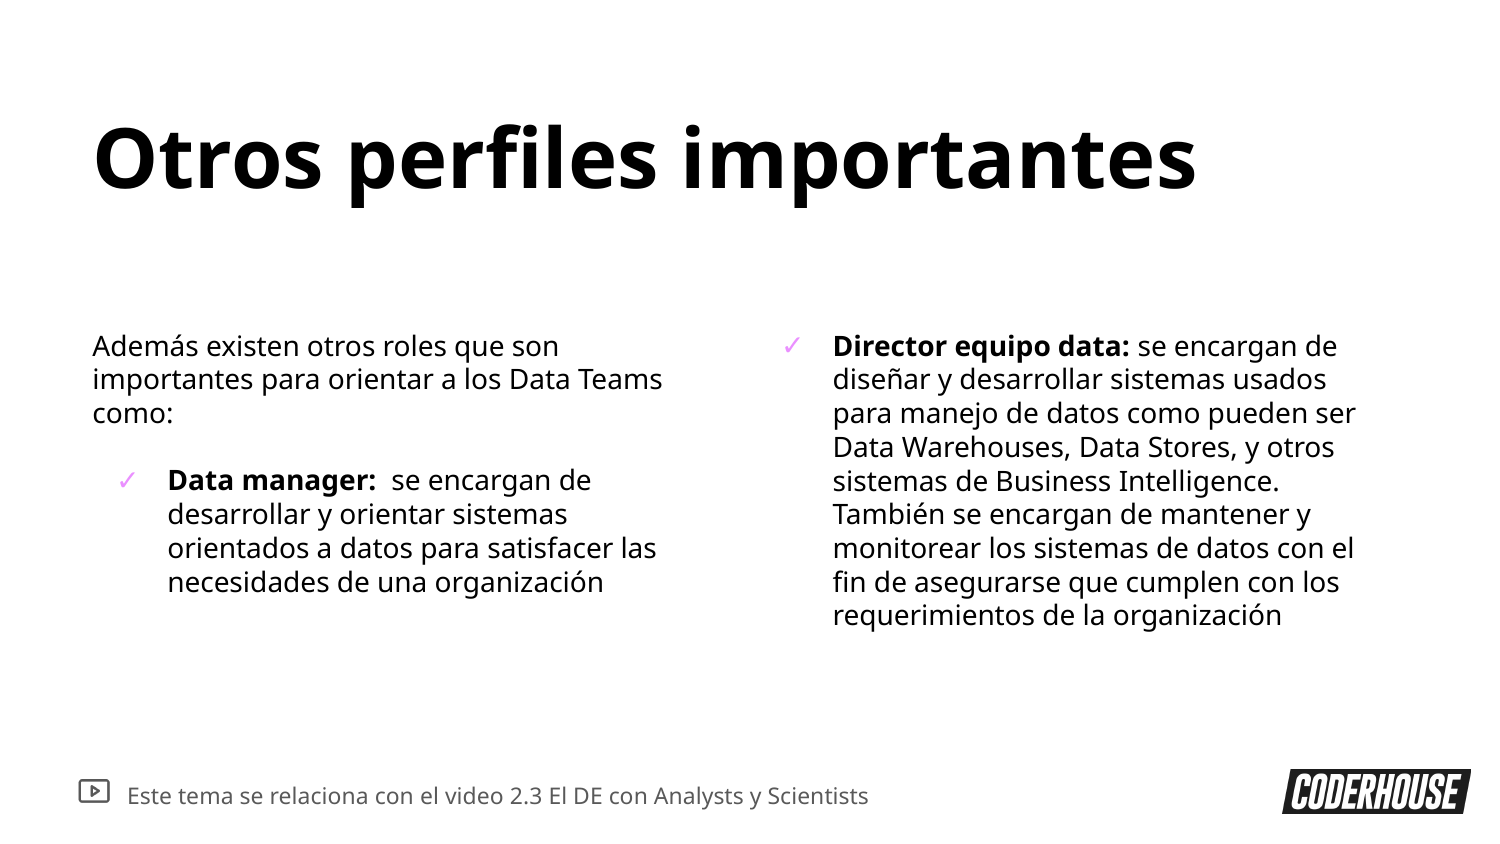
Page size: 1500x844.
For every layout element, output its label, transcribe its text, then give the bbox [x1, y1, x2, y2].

text_box Otros perfiles importantes [77, 101, 1414, 222]
text_box Director equipo data: se encargan de diseñar y desarrollar sistemas usados para manejo de datos como pueden ser Data Warehouses, Data Stores, y otros sistemas de Business Intelligence. También se encargan de mantener y monitorear los sistemas de datos con el fin de asegurarse que cumplen con los requerimientos de la organización [742, 312, 1372, 647]
picture [1281, 769, 1471, 814]
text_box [74, 762, 1201, 821]
text_box Además existen otros roles que son importantes para orientar a los Data Teams como: Data manager: se encargan de desarrollar y orientar sistemas orientados a datos para satisfacer las necesidades de una organización [77, 312, 707, 613]
